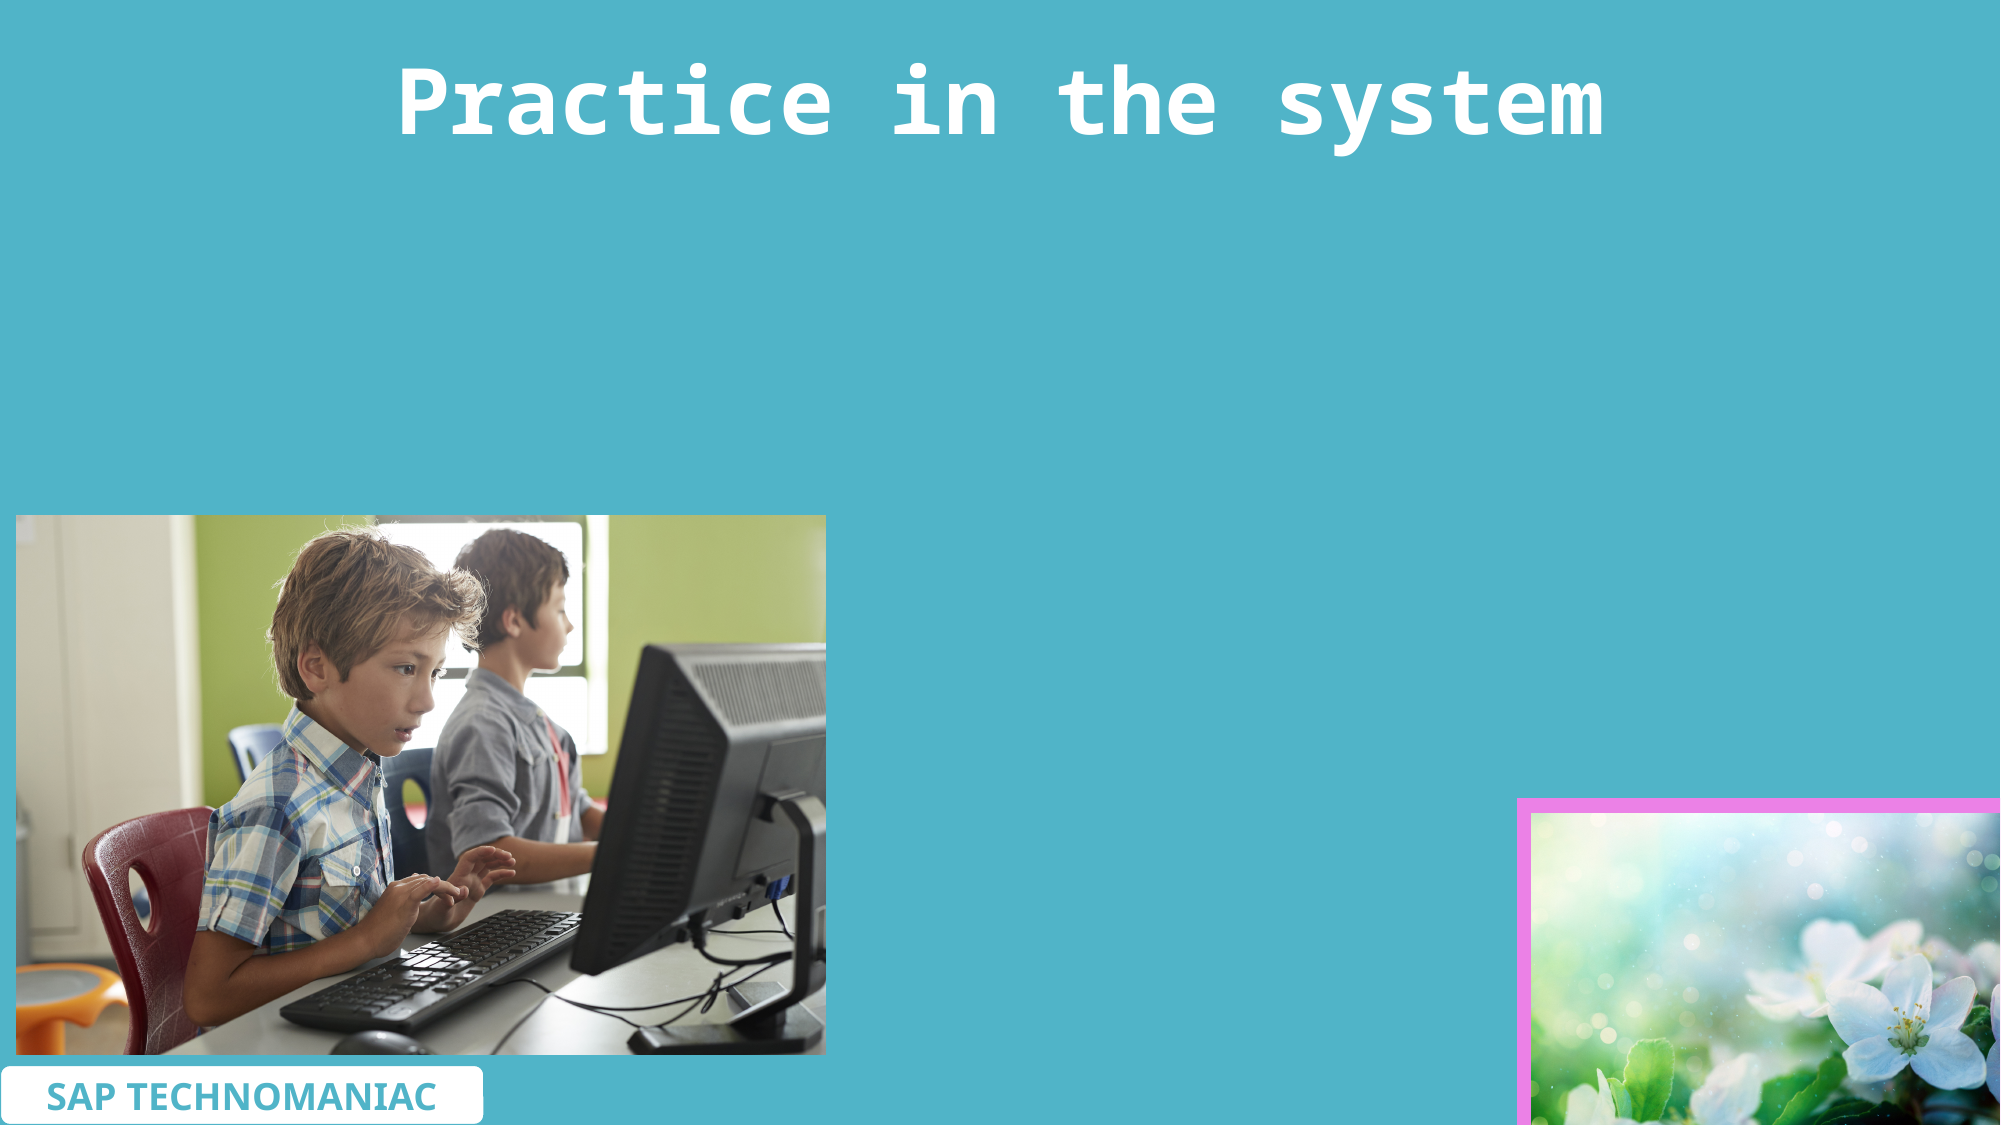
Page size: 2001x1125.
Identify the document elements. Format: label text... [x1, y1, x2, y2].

picture [16, 515, 826, 1055]
title Practice in the system [137, 22, 1863, 188]
picture [1531, 813, 2000, 1125]
